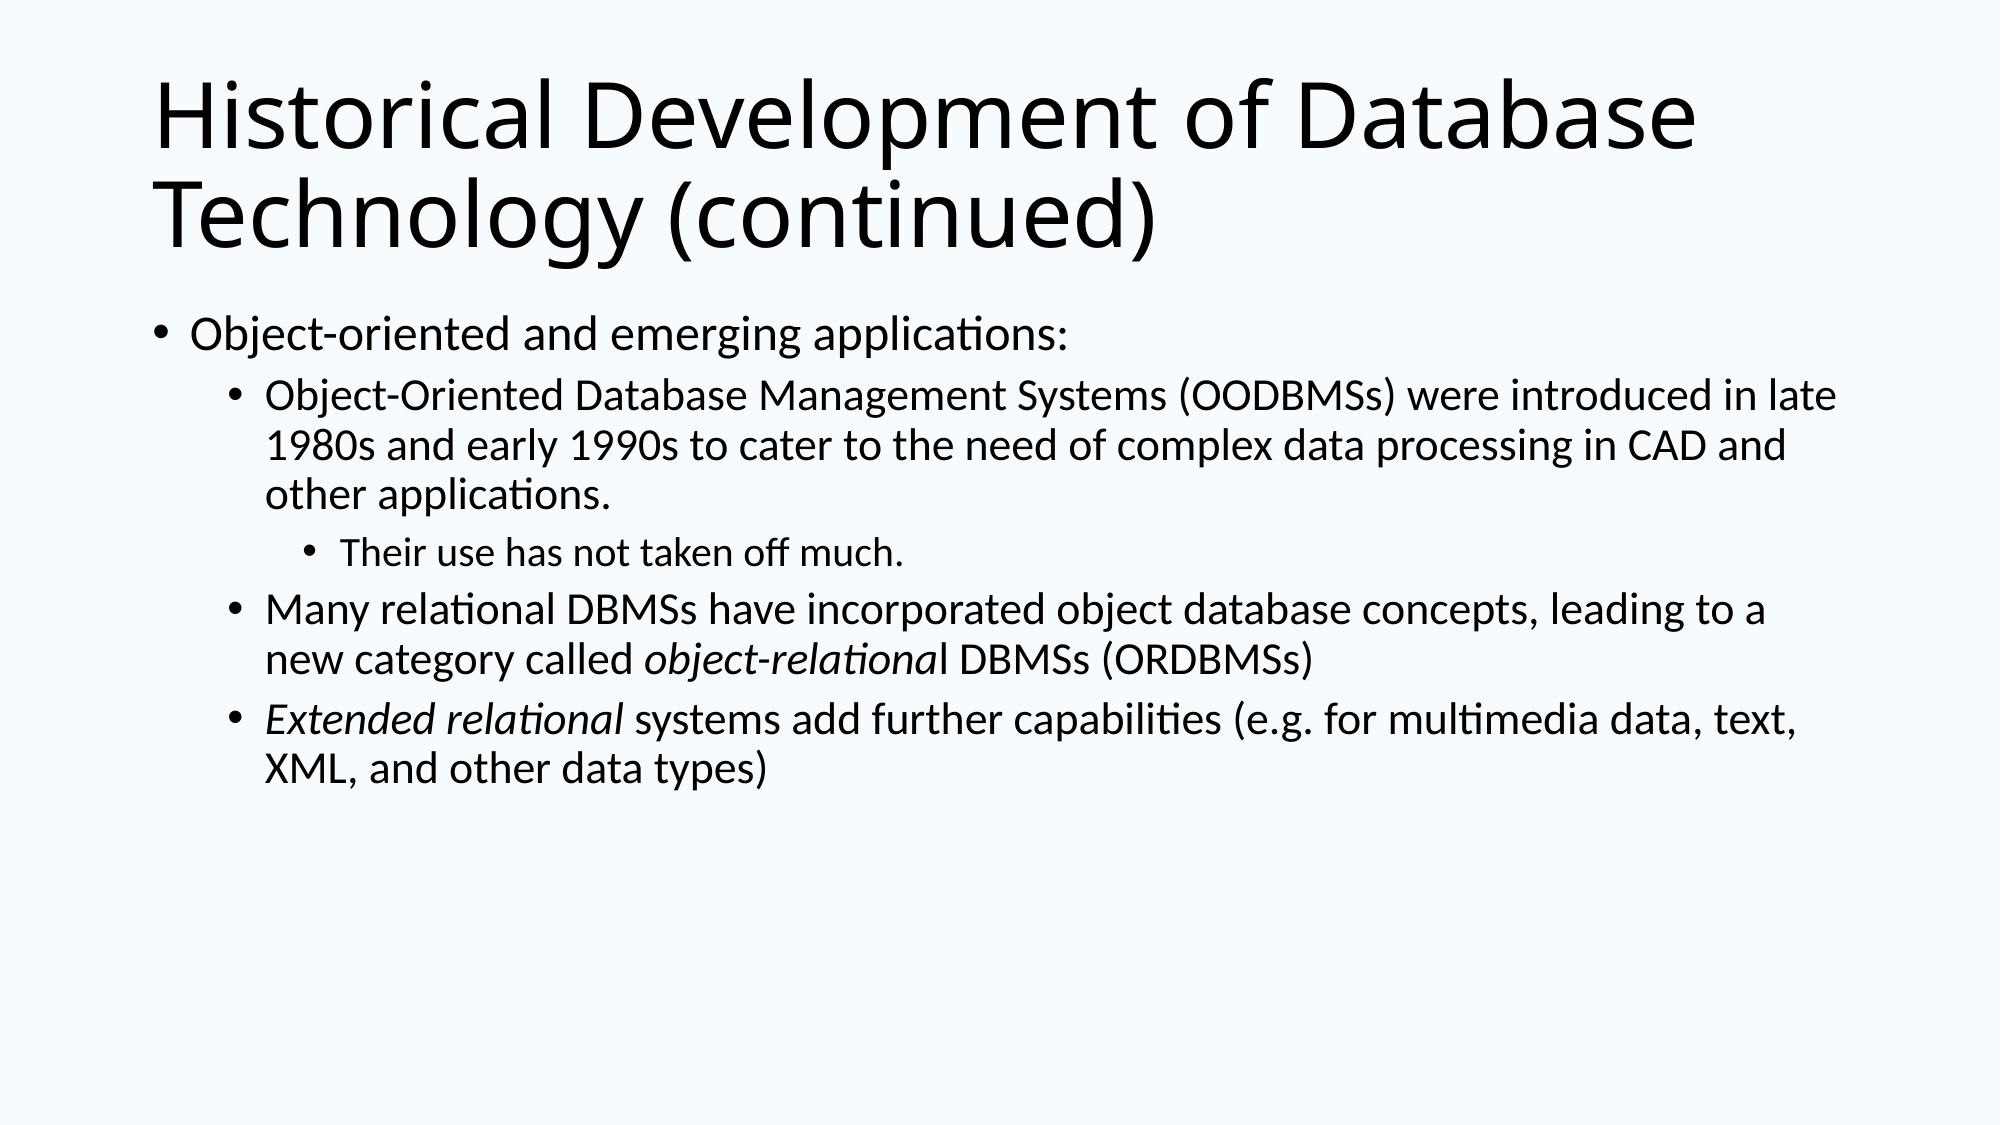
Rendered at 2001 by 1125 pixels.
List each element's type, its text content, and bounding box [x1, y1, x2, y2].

list Object-oriented and emerging applications: Object-Oriented Database Management Systems (OODBMSs) were introduced in late 1980s and early 1990s to cater to the need of complex data processing in CAD and other applications. Their use has not taken off much. Many relational DBMSs have incorporated object database concepts, leading to a new category called object-relational DBMSs (ORDBMSs) Extended relational systems add further capabilities (e.g. for multimedia data, text, XML, and other data types) [137, 299, 1863, 1014]
title Historical Development of Database Technology (continued) [137, 59, 1863, 278]
